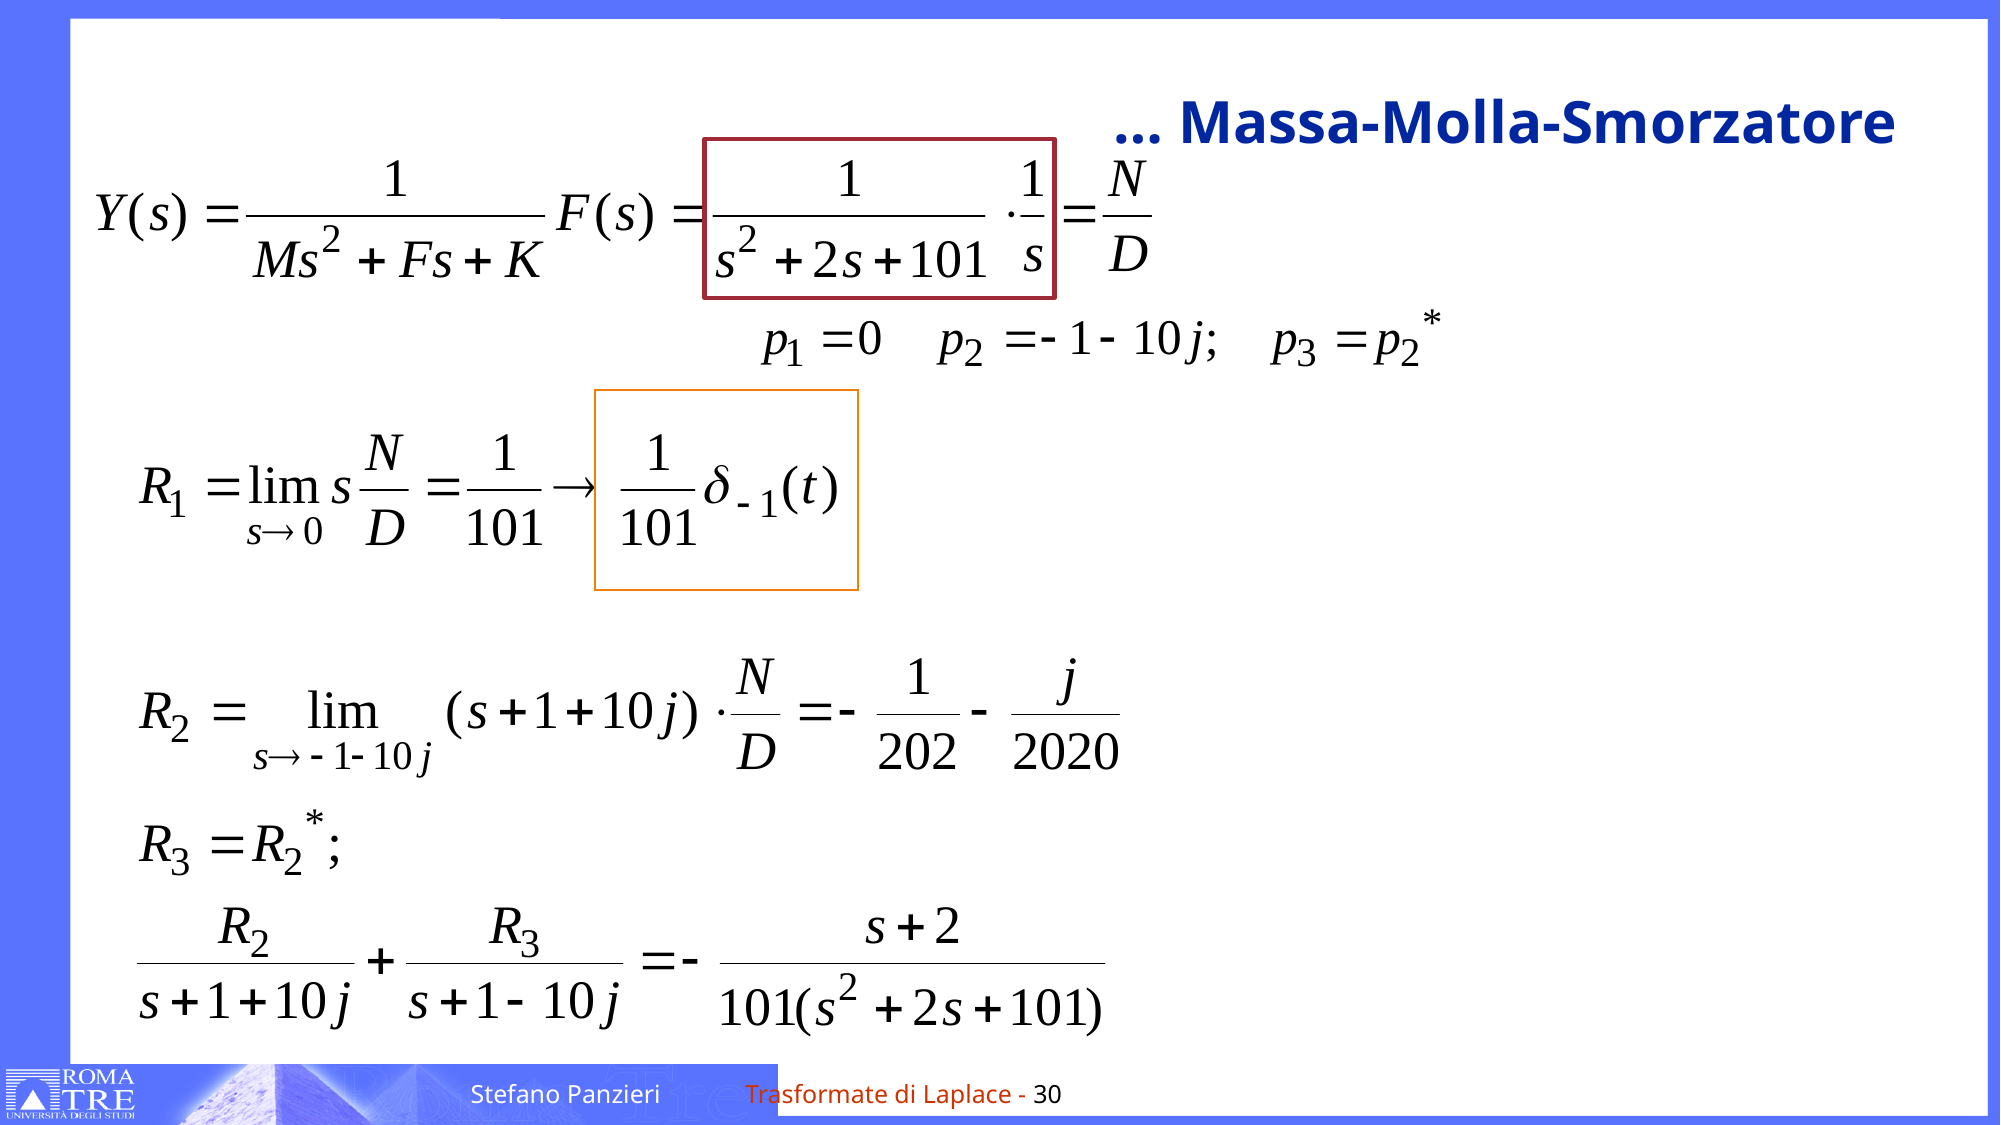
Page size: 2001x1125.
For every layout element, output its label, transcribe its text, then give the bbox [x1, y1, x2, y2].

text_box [91, 148, 1158, 283]
text_box [702, 291, 1057, 300]
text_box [132, 423, 1126, 1041]
text_box [595, 389, 858, 422]
picture [0, 1064, 778, 1125]
title … Massa-Molla-Smorzatore [163, 67, 1908, 153]
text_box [757, 304, 1444, 371]
text_box [702, 137, 1057, 147]
